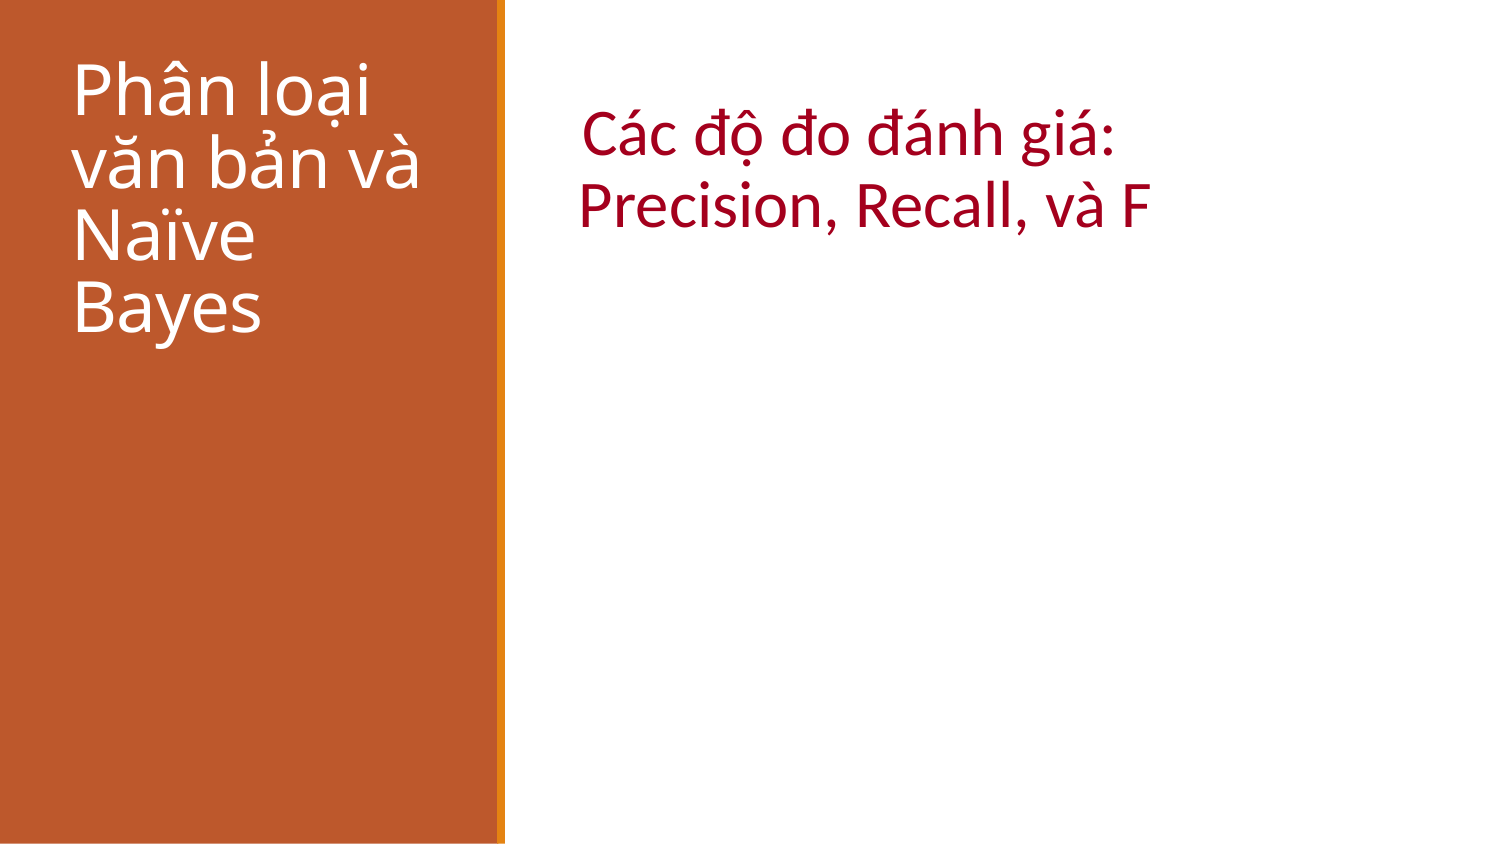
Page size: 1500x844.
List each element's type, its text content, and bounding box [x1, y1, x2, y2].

title Phân loại văn bản và Naïve Bayes [56, 73, 451, 355]
list Các độ đo đánh giá: Precision, Recall, và F [567, 90, 1390, 737]
